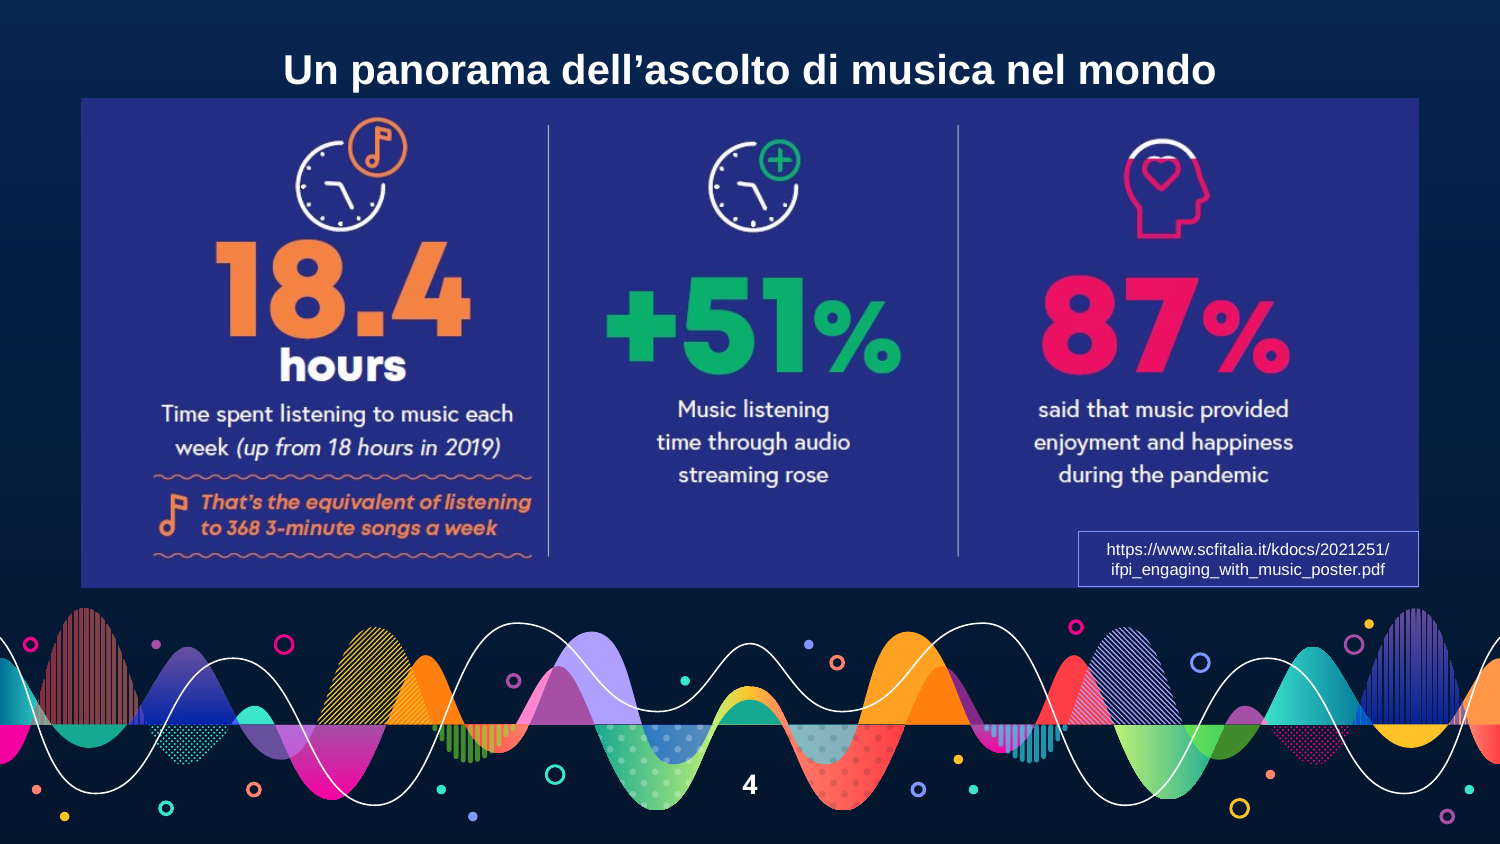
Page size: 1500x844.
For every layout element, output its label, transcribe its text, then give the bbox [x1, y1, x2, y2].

title Un panorama dell’ascolto di musica nel mondo [120, 48, 1380, 97]
slide_number 4 [705, 724, 795, 844]
picture [81, 98, 1419, 588]
